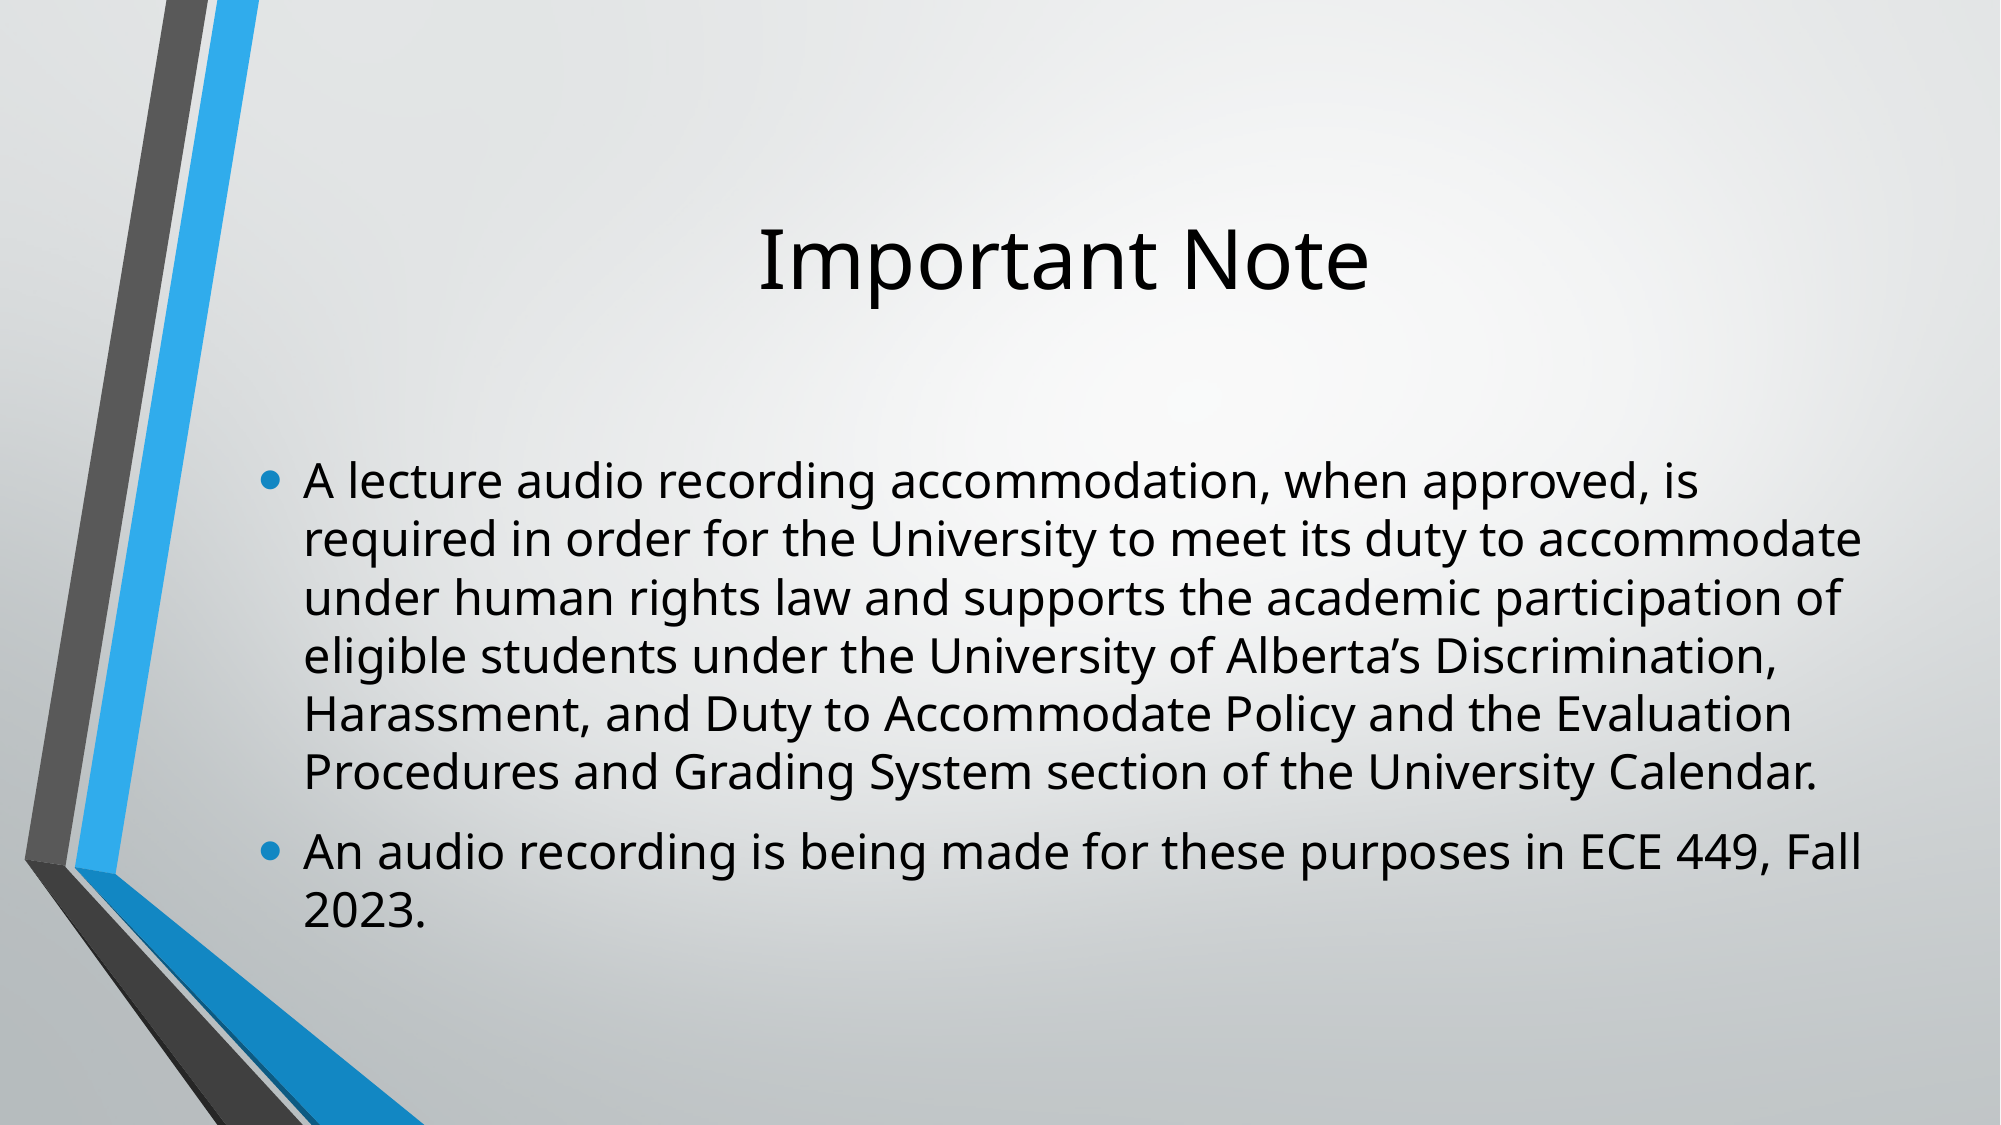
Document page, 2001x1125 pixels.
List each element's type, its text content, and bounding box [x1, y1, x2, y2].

list A lecture audio recording accommodation, when approved, is required in order for the University to meet its duty to accommodate under human rights law and supports the academic participation of eligible students under the University of Alberta’s Discrimination, Harassment, and Duty to Accommodate Policy and the Evaluation Procedures and Grading System section of the University Calendar. An audio recording is being made for these purposes in ECE 449, Fall 2023. [243, 437, 1887, 950]
title Important Note [243, 112, 1887, 400]
